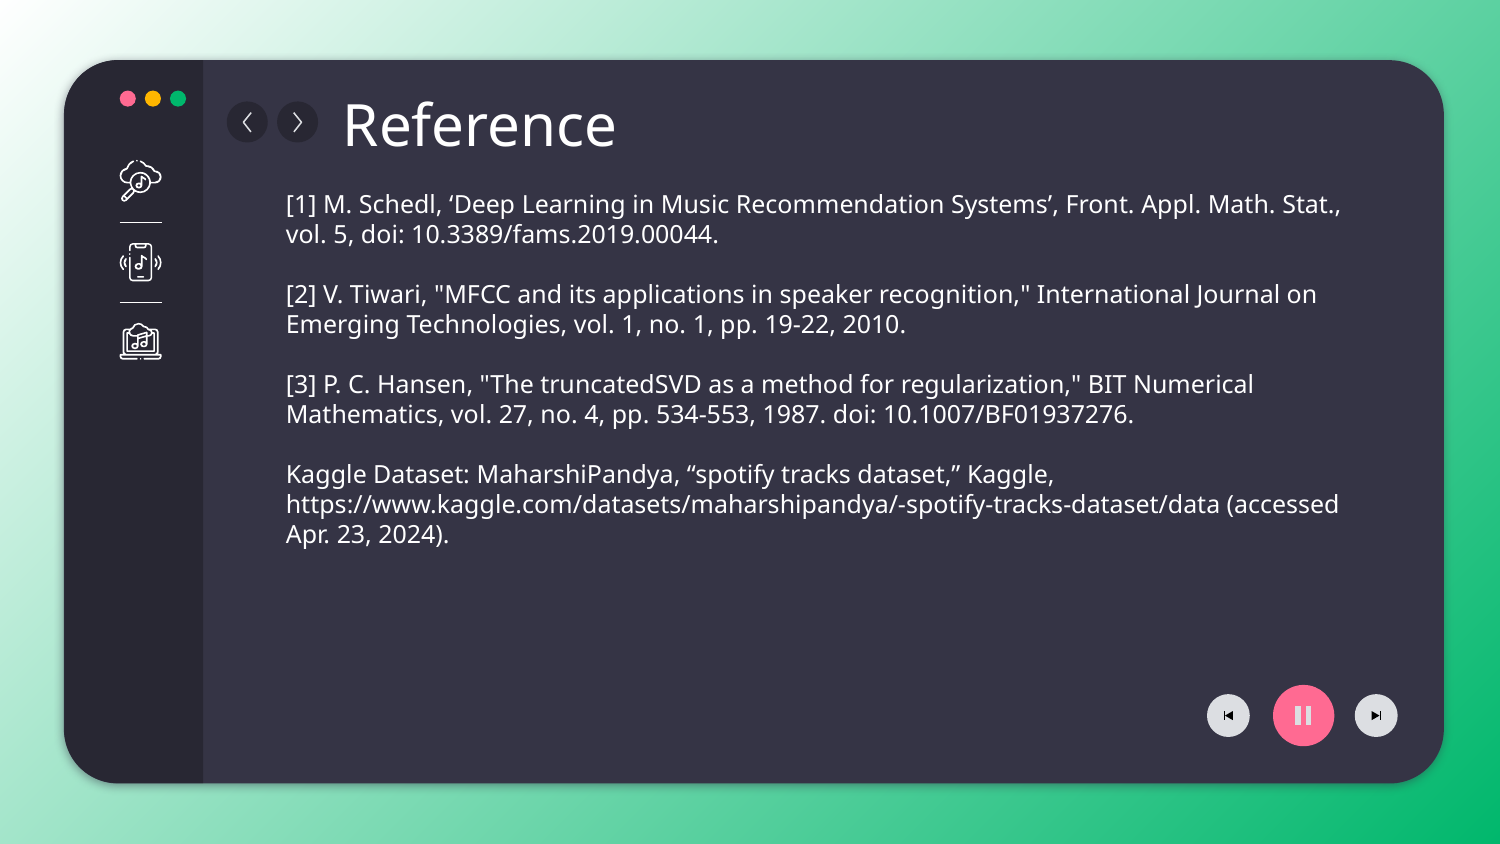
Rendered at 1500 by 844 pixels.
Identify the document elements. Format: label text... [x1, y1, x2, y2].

list [1] M. Schedl, ‘Deep Learning in Music Recommendation Systems’, Front. Appl. Math. Stat., vol. 5, doi: 10.3389/fams.2019.00044. [2] V. Tiwari, "MFCC and its applications in speaker recognition," International Journal on Emerging Technologies, vol. 1, no. 1, pp. 19-22, 2010. [3] P. C. Hansen, "The truncatedSVD as a method for regularization," BIT Numerical Mathematics, vol. 27, no. 4, pp. 534-553, 1987. doi: 10.1007/BF01937276. Kaggle Dataset: MaharshiPandya, “spotify tracks dataset,” Kaggle, https://www.kaggle.com/datasets/maharshipandya/-spotify-tracks-dataset/data (accessed Apr. 23, 2024). [270, 189, 1382, 750]
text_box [1272, 684, 1336, 747]
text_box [1354, 693, 1398, 738]
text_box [1206, 693, 1250, 738]
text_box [118, 90, 319, 360]
title Reference [327, 88, 1382, 167]
